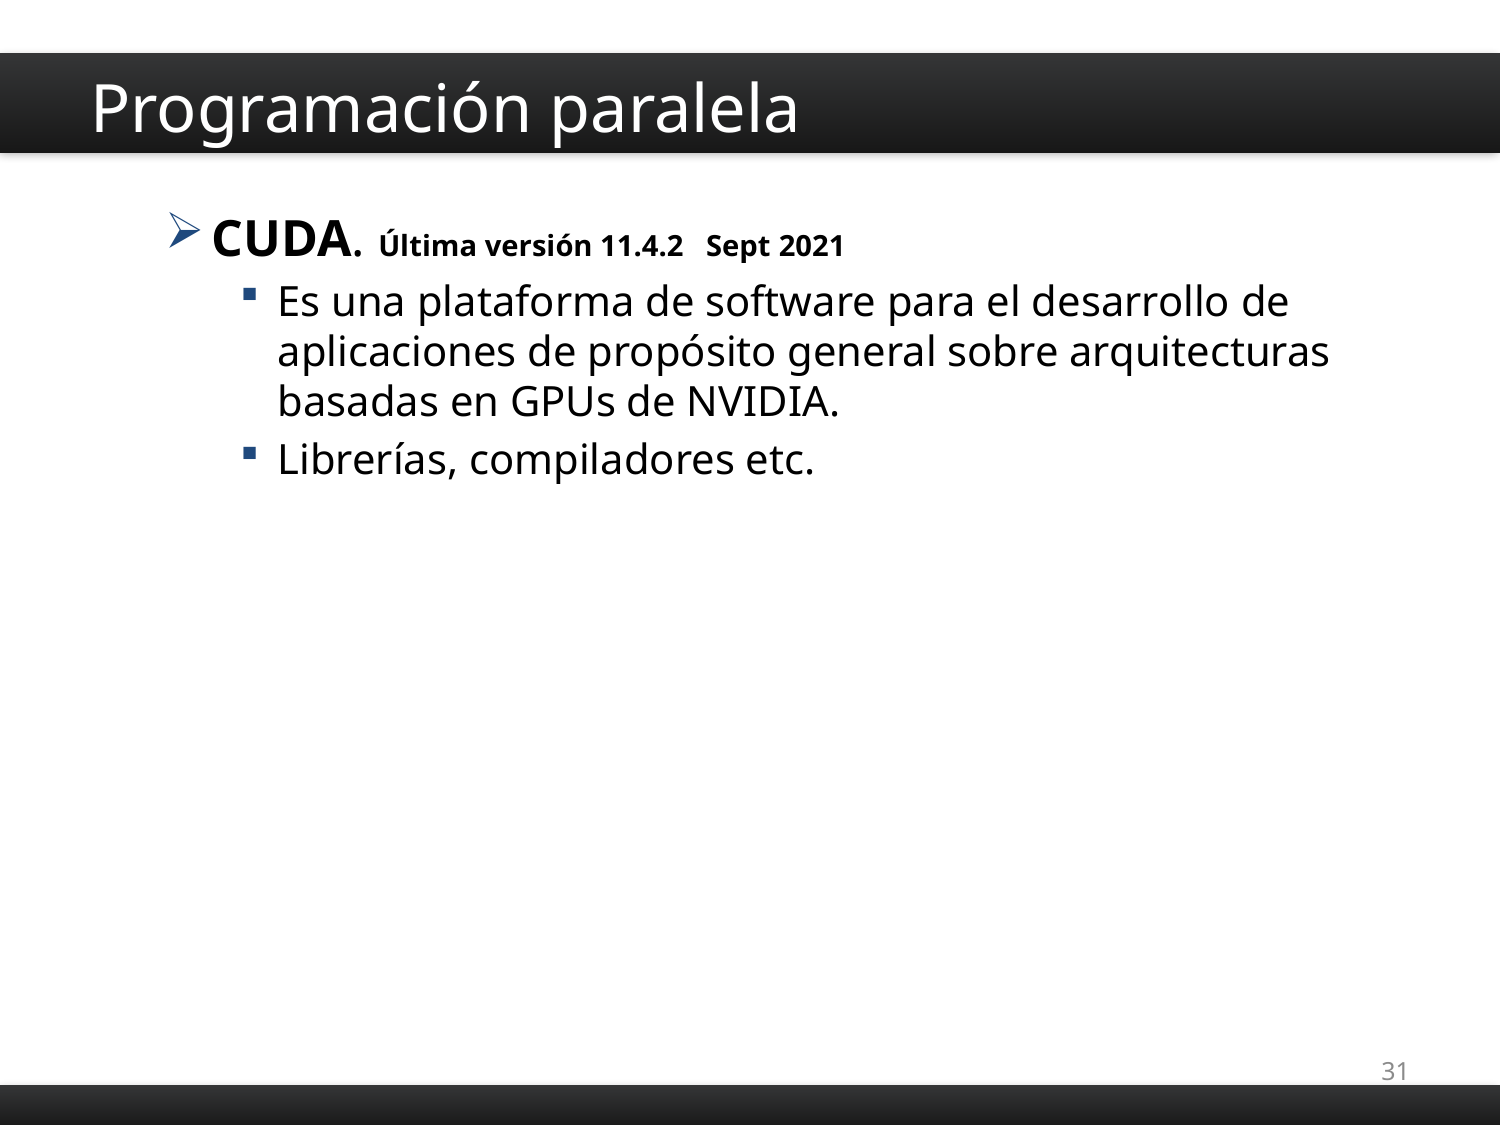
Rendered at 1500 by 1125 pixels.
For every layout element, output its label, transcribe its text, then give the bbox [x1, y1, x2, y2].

list CUDA. Última versión 11.4.2 Sept 2021 Es una plataforma de software para el desarrollo de aplicaciones de propósito general sobre arquitecturas basadas en GPUs de NVIDIA. Librerías, compiladores etc. [74, 198, 1426, 1020]
title Programación paralela [74, 58, 1426, 153]
slide_number 31 [1074, 1042, 1425, 1103]
